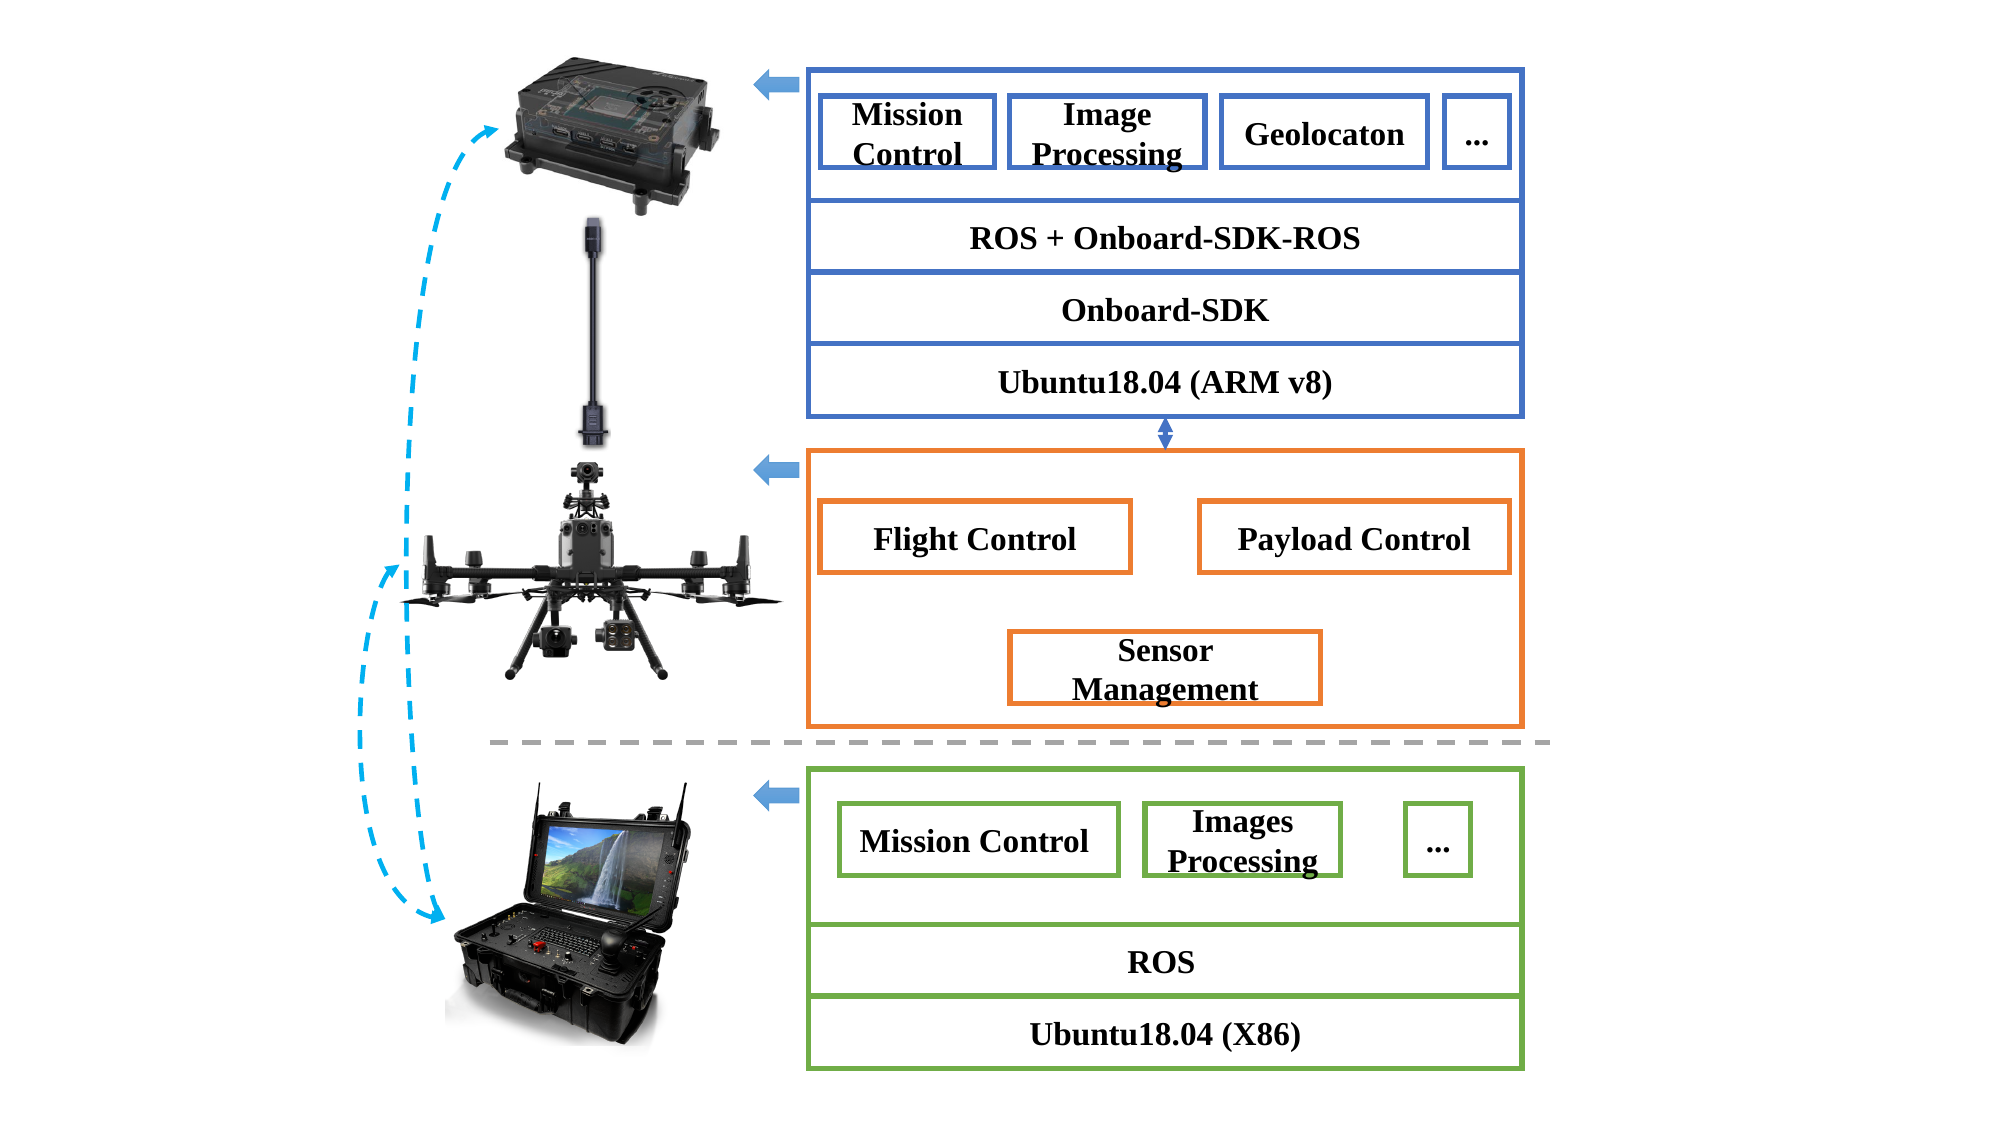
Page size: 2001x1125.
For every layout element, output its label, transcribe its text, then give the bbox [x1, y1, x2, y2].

text_box ... [1443, 95, 1511, 169]
text_box [753, 779, 800, 812]
text_box Payload Control [1198, 500, 1511, 574]
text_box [399, 564, 445, 919]
picture [445, 780, 722, 1058]
text_box [753, 68, 800, 101]
picture [498, 34, 784, 693]
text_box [445, 128, 499, 920]
text_box Ubuntu18.04 (X86) [808, 997, 1523, 1070]
text_box [784, 462, 800, 478]
text_box [808, 768, 1523, 923]
text_box Mission Control [819, 95, 996, 169]
text_box [808, 69, 1523, 199]
text_box Image Processing [1008, 95, 1206, 169]
text_box Onboard-SDK [808, 271, 1523, 343]
text_box ... [1404, 802, 1472, 876]
text_box ROS + Onboard-SDK-ROS [808, 199, 1523, 271]
text_box [808, 449, 1523, 727]
text_box Sensor Management [1009, 631, 1322, 704]
picture [399, 436, 445, 564]
text_box Flight Control [819, 500, 1132, 574]
text_box Geolocaton [1221, 95, 1428, 169]
text_box Images Processing [1144, 802, 1342, 876]
text_box Ubuntu18.04 (ARM v8) [808, 343, 1523, 418]
text_box ROS [808, 923, 1523, 997]
text_box Mission Control [838, 802, 1119, 876]
